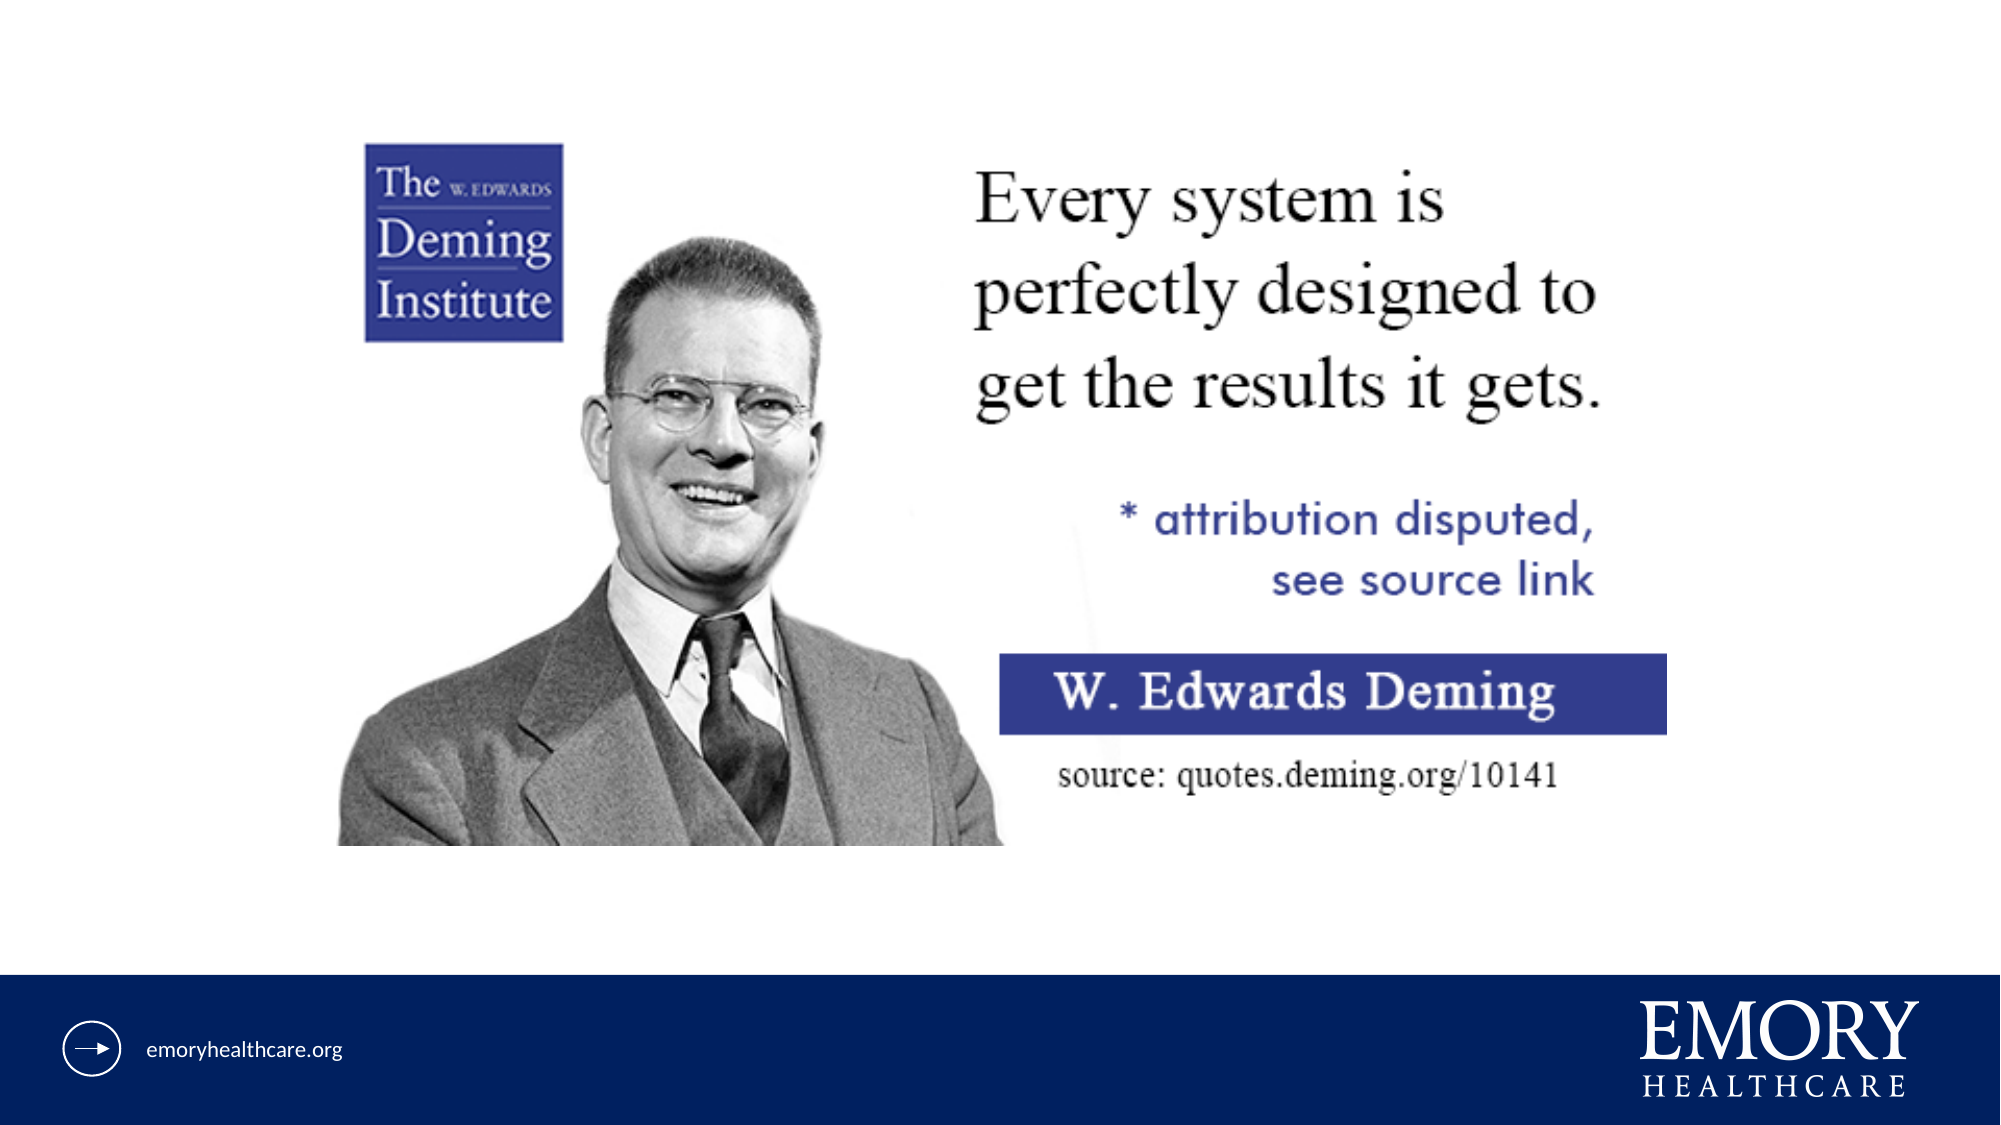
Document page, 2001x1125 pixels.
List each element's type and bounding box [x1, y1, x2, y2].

text_box [0, 974, 2000, 1125]
picture [333, 116, 1667, 846]
